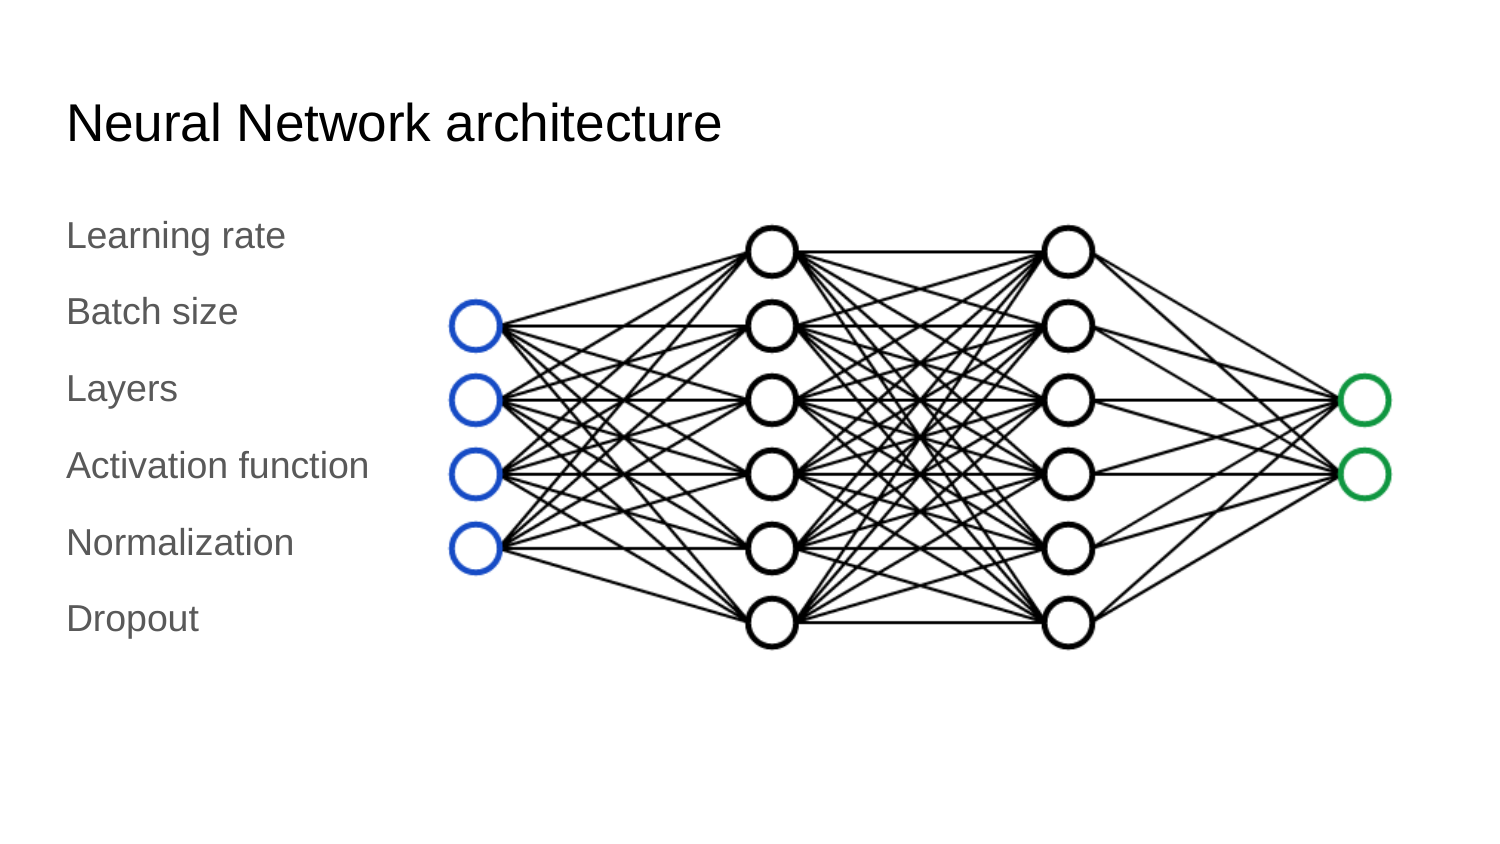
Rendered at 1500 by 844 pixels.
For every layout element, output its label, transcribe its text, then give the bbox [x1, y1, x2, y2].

picture [402, 178, 1439, 697]
list Learning rate Batch size Layers Activation function Normalization Dropout [51, 189, 1449, 750]
title Neural Network architecture [51, 72, 1449, 167]
